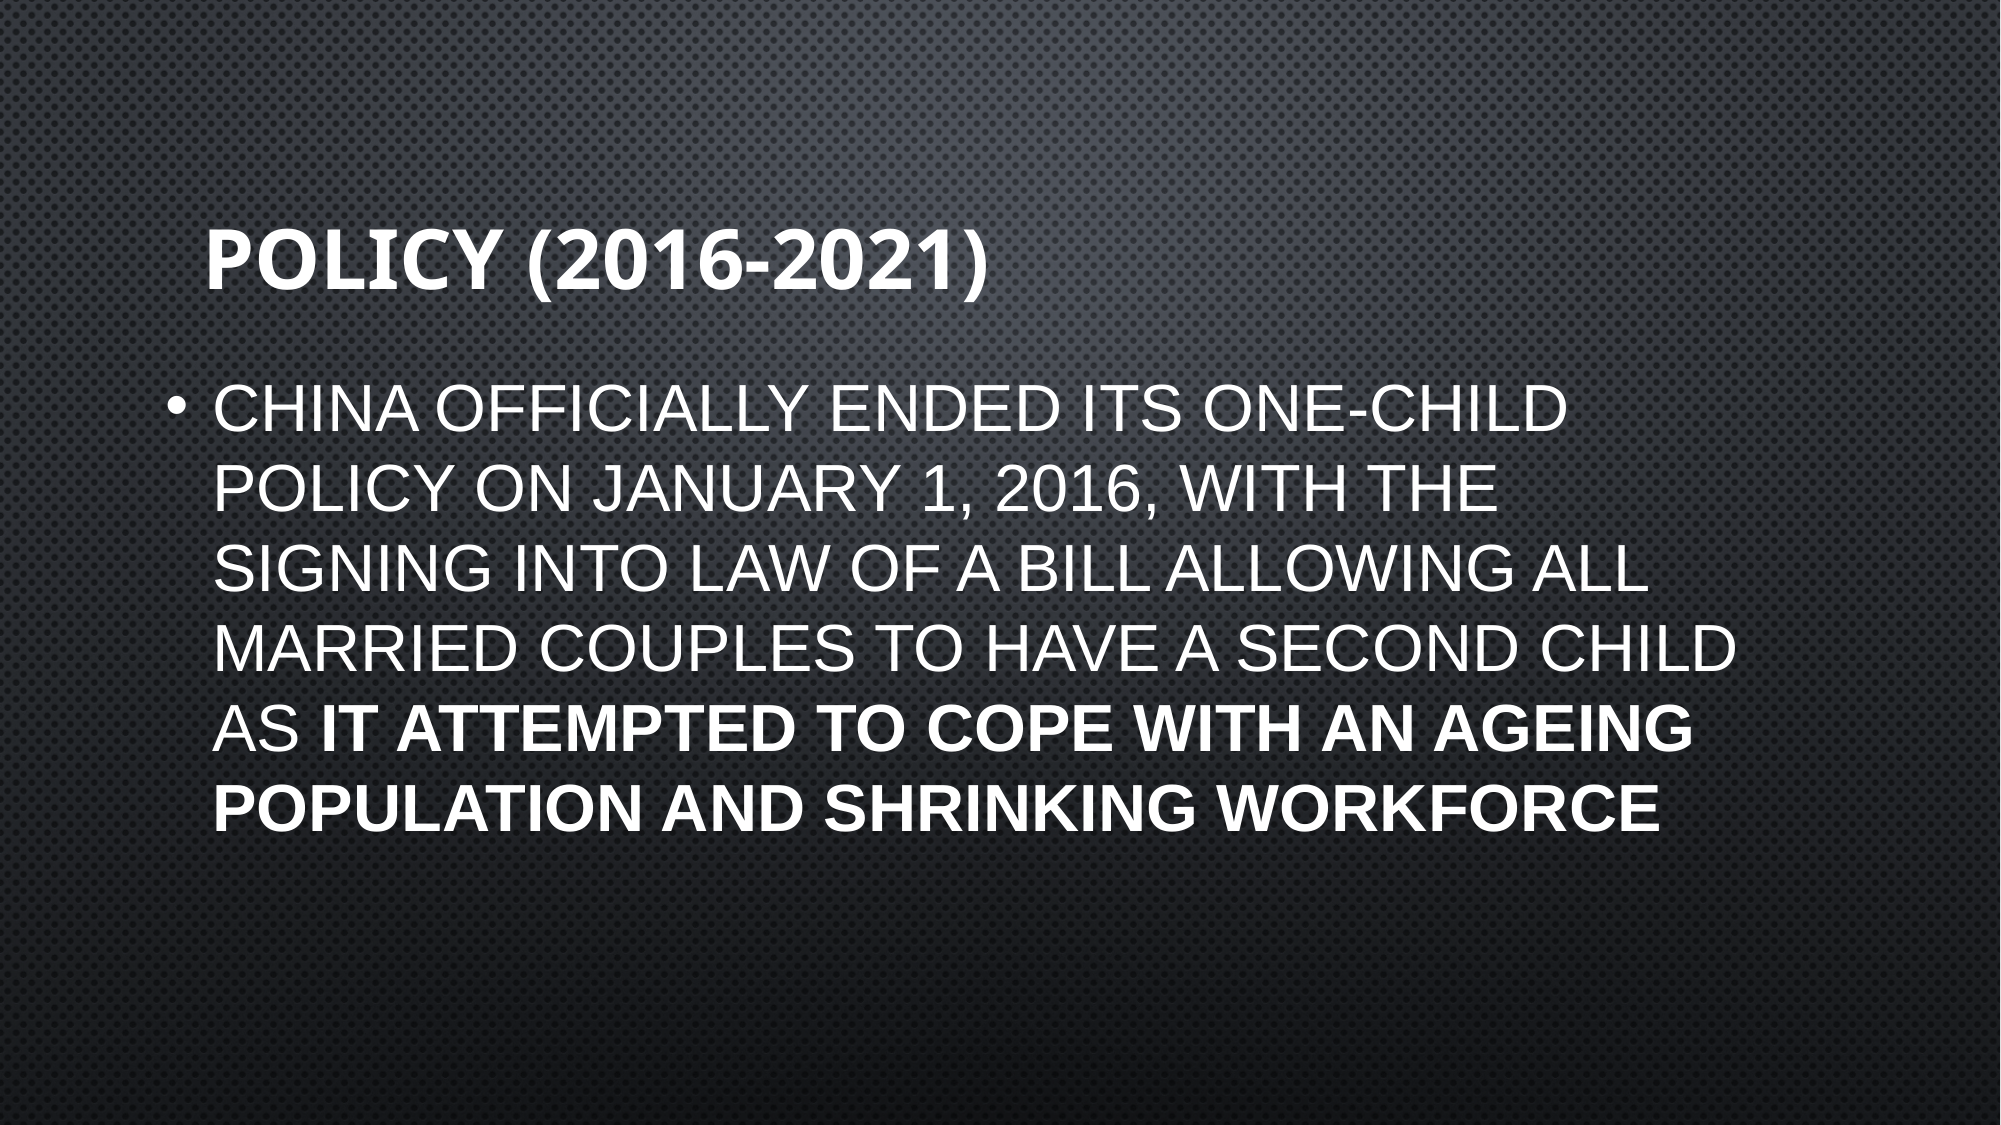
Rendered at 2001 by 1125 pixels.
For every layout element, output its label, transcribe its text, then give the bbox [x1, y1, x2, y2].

list China officially ended its one-child policy on January 1, 2016, with the signing into law of a bill allowing all married couples to have a second child as it attempted to cope with an ageing population and shrinking workforce [150, 348, 1776, 861]
title Policy (2016-2021) [187, 99, 1813, 413]
